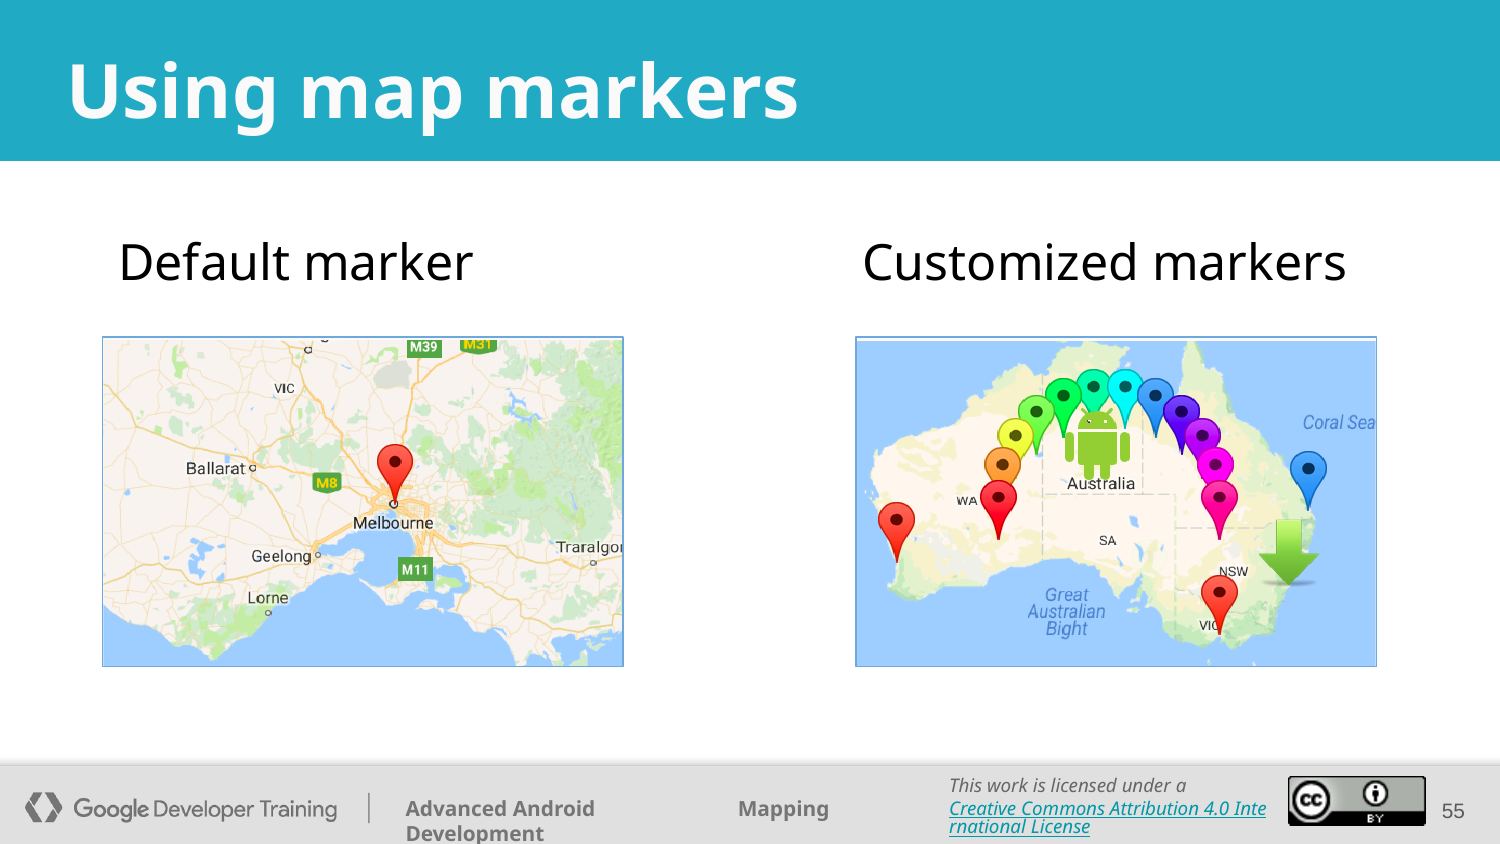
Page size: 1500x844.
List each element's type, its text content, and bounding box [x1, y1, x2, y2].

title Using map markers [51, 28, 1449, 122]
list Customized markers [847, 206, 1367, 338]
picture [0, 161, 1500, 844]
list Default marker [103, 206, 623, 337]
slide_number ‹#› [1389, 777, 1480, 842]
